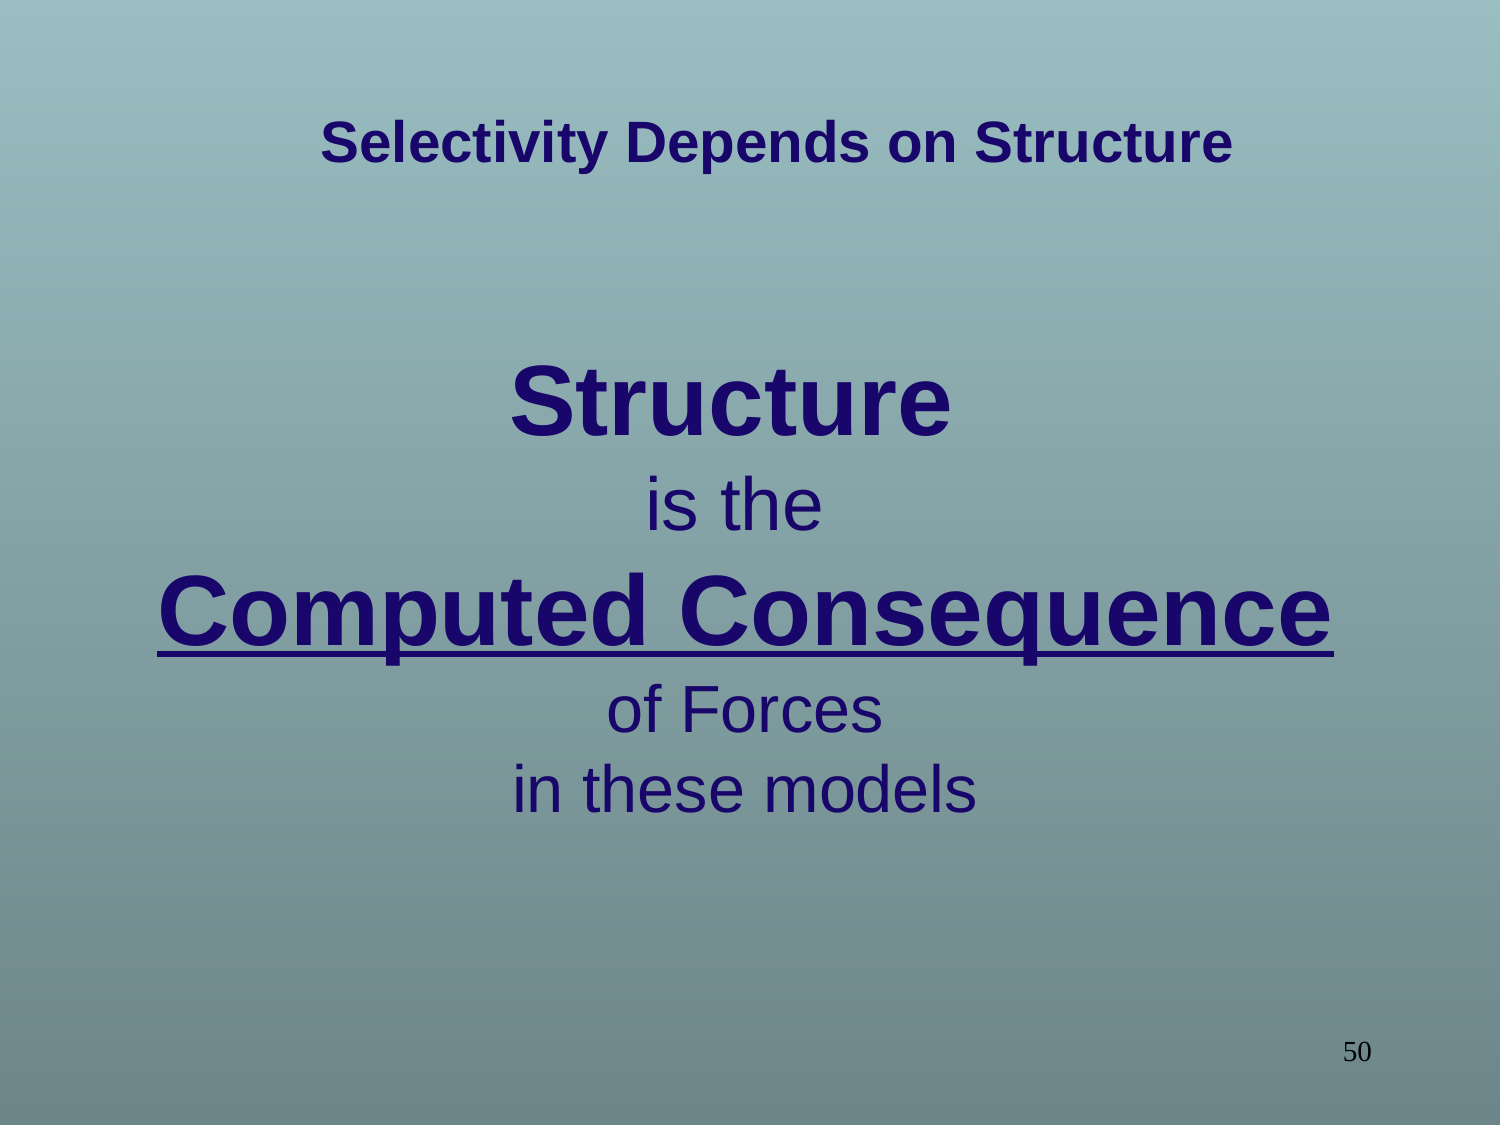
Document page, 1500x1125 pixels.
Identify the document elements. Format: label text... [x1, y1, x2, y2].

slide_number 50 [1074, 1024, 1388, 1101]
list Selectivity Depends on Structure [54, 96, 1500, 248]
title Structure is the Computed Consequence of Forces in these models [134, 327, 1357, 834]
